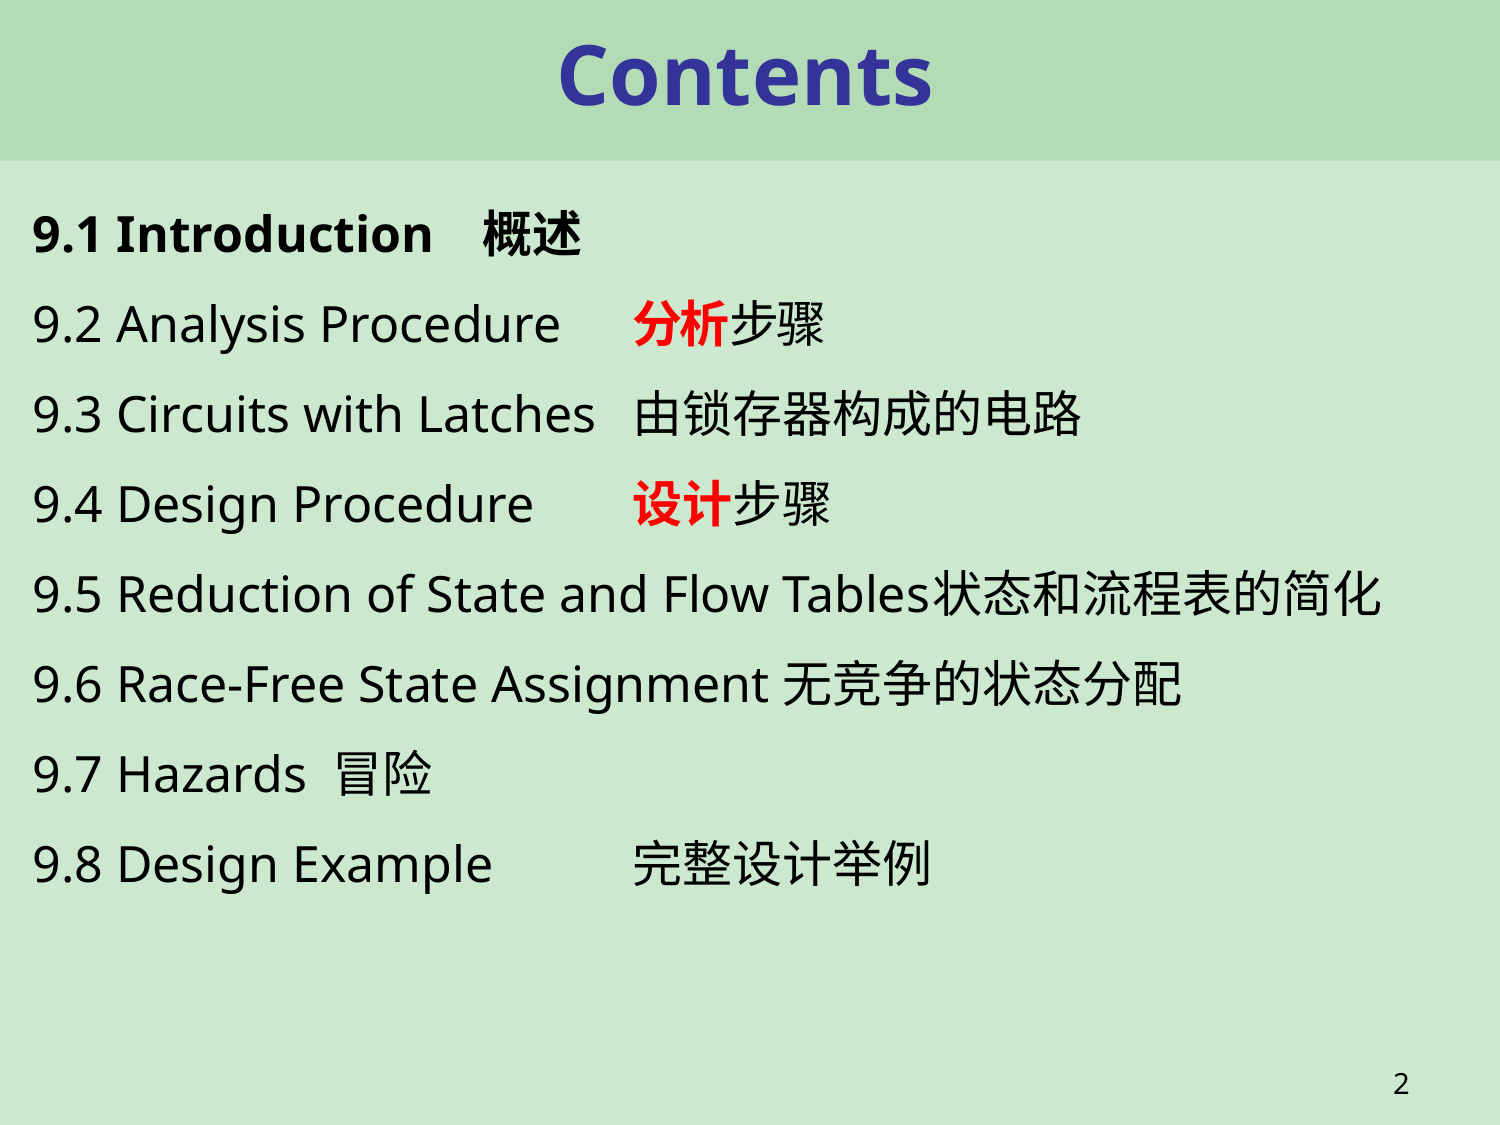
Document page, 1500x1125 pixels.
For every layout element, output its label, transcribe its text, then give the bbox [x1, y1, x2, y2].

list 9.1 Introduction 概述 9.2 ﻿Analysis Procedure 分析步骤 9.3 Circuits with Latches 由锁存器构成的电路 9.4 Design Procedure 设计步骤 9.5 Reduction of State and Flow Tables 状态和流程表的简化 9.6 Race-Free State Assignment 无竞争的状态分配 9.7 Hazards 冒险 9.8 Design Example 完整设计举例 [17, 165, 1483, 1083]
title Contents [53, 7, 1438, 138]
slide_number 2 [1112, 1037, 1426, 1113]
